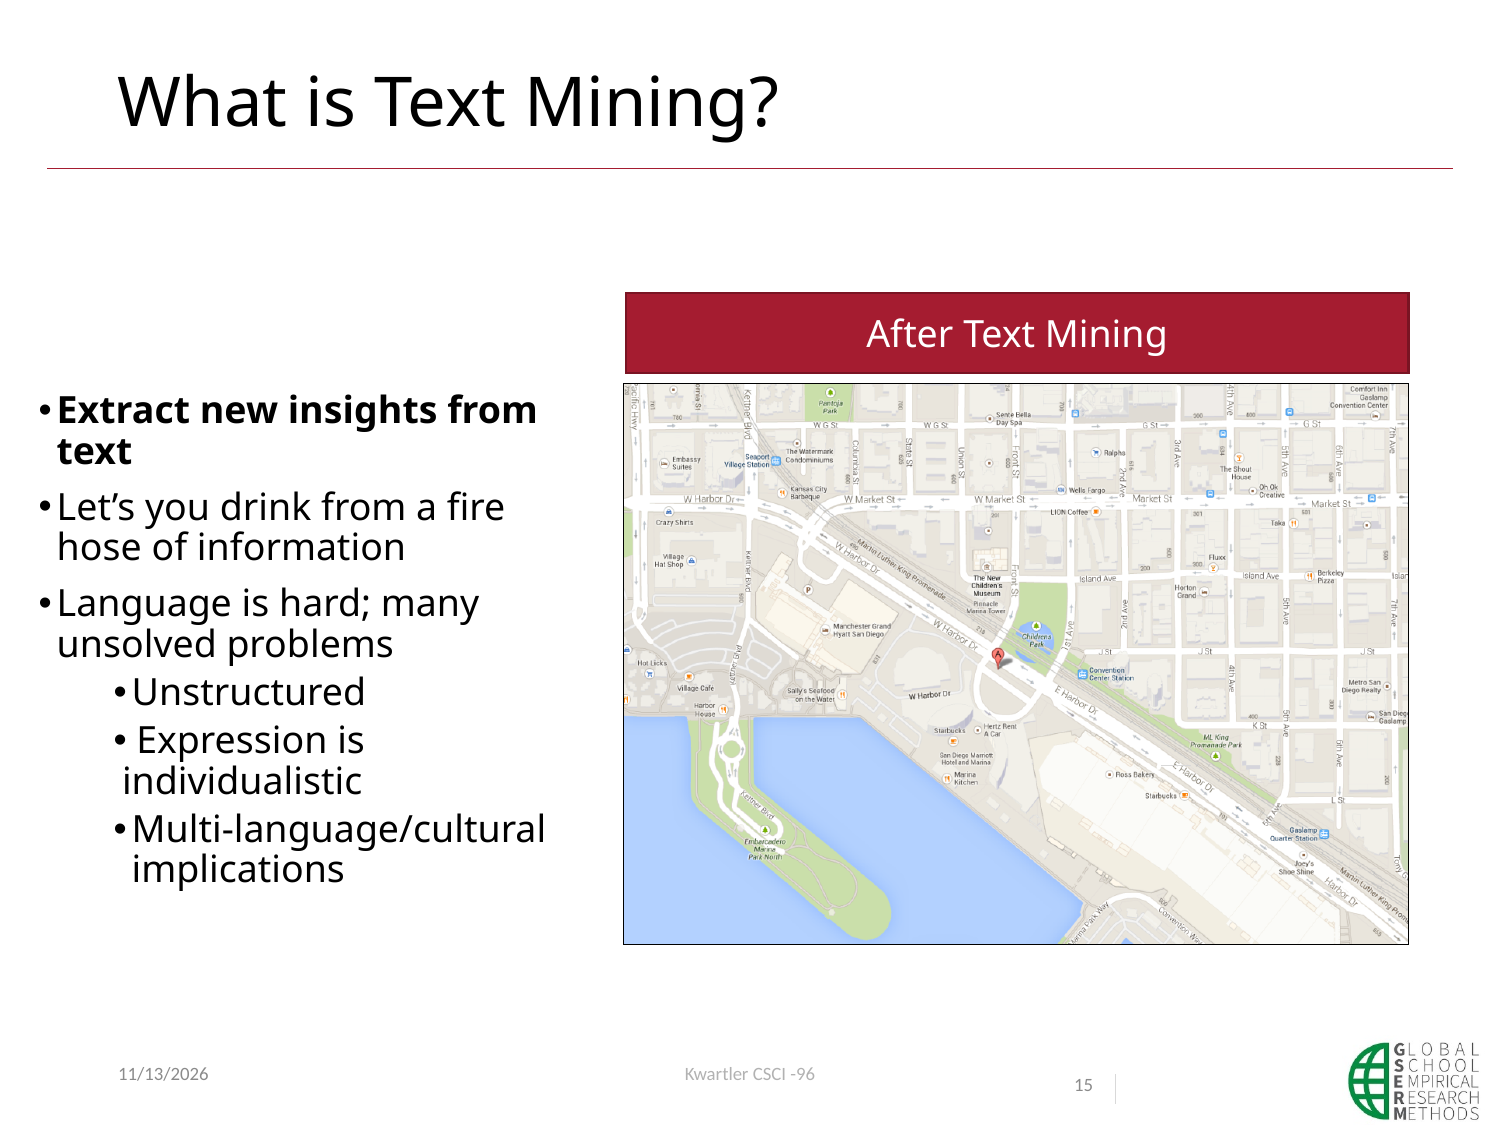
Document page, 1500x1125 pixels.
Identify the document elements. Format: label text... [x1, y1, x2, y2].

slide_number 15 [1059, 1042, 1200, 1103]
list Extract new insights from text Let’s you drink from a fire hose of information Language is hard; many unsolved problems Unstructured Expression is individualistic Multi-language/cultural implications [23, 383, 588, 889]
footer Kwartler CSCI -96 [496, 1042, 1004, 1103]
text_box After Text Mining [625, 292, 1410, 374]
title What is Text Mining? [103, 59, 1397, 157]
picture [623, 383, 1409, 945]
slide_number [103, 1042, 441, 1103]
picture [1342, 1035, 1500, 1125]
